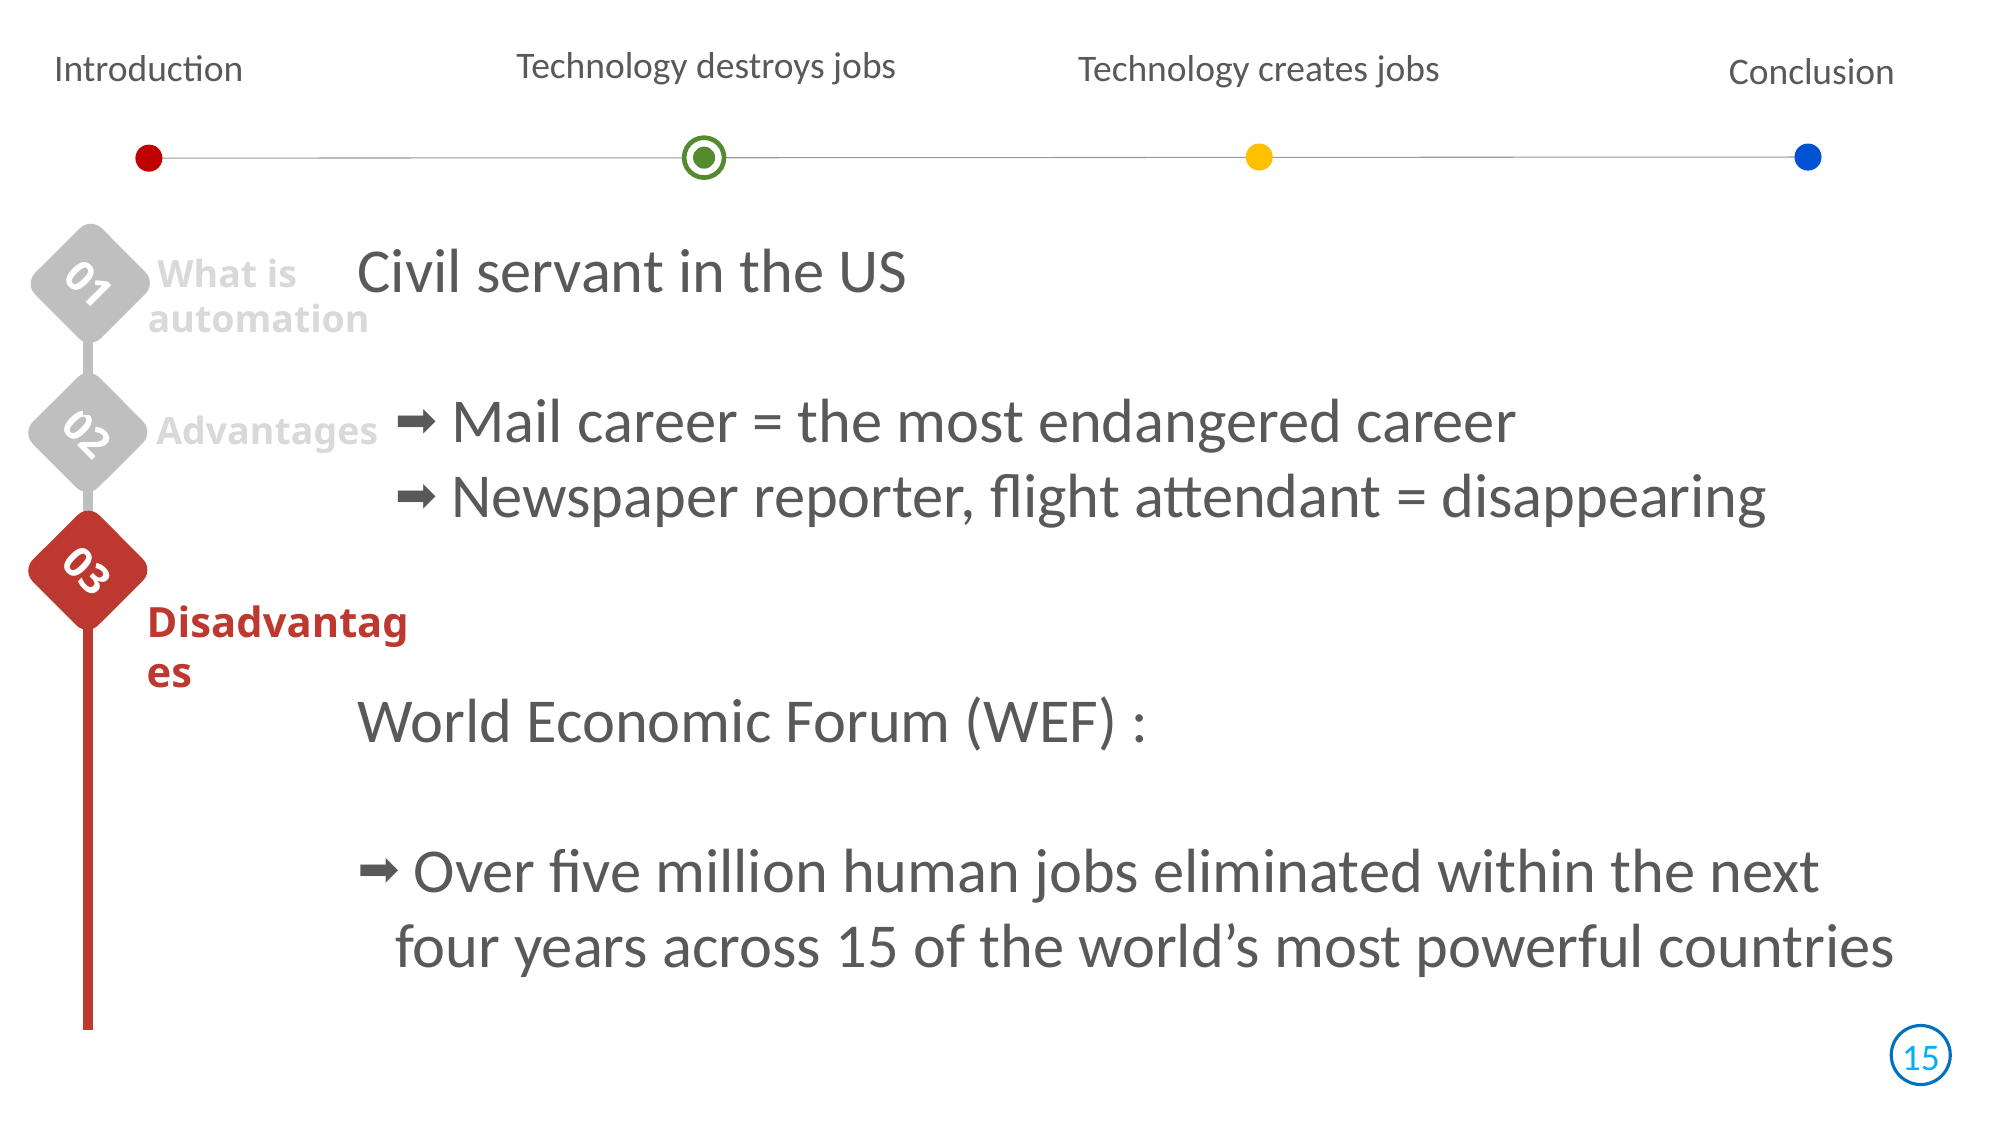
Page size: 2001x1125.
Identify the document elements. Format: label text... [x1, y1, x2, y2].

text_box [1890, 1025, 1951, 1085]
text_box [683, 137, 725, 178]
text_box Technology creates jobs [1040, 36, 1478, 97]
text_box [21, 366, 154, 499]
text_box [135, 144, 163, 172]
text_box Conclusion [1664, 39, 1961, 100]
text_box Disadvantages [139, 538, 350, 704]
text_box Advantages [154, 399, 350, 460]
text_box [21, 504, 154, 637]
text_box [1245, 143, 1273, 171]
text_box Technology destroys jobs [459, 33, 954, 94]
text_box What is automation [157, 243, 350, 348]
text_box [1794, 143, 1822, 171]
text_box Introduction [0, 36, 304, 97]
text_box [24, 217, 157, 350]
text_box Civil servant in the US Mail career = the most endangered career Newspaper reporter, flight attendant = disappearing World Economic Forum (WEF) : Over five million human jobs eliminated within the next four years across 15 of the world’s most powerful countries [350, 222, 1947, 988]
